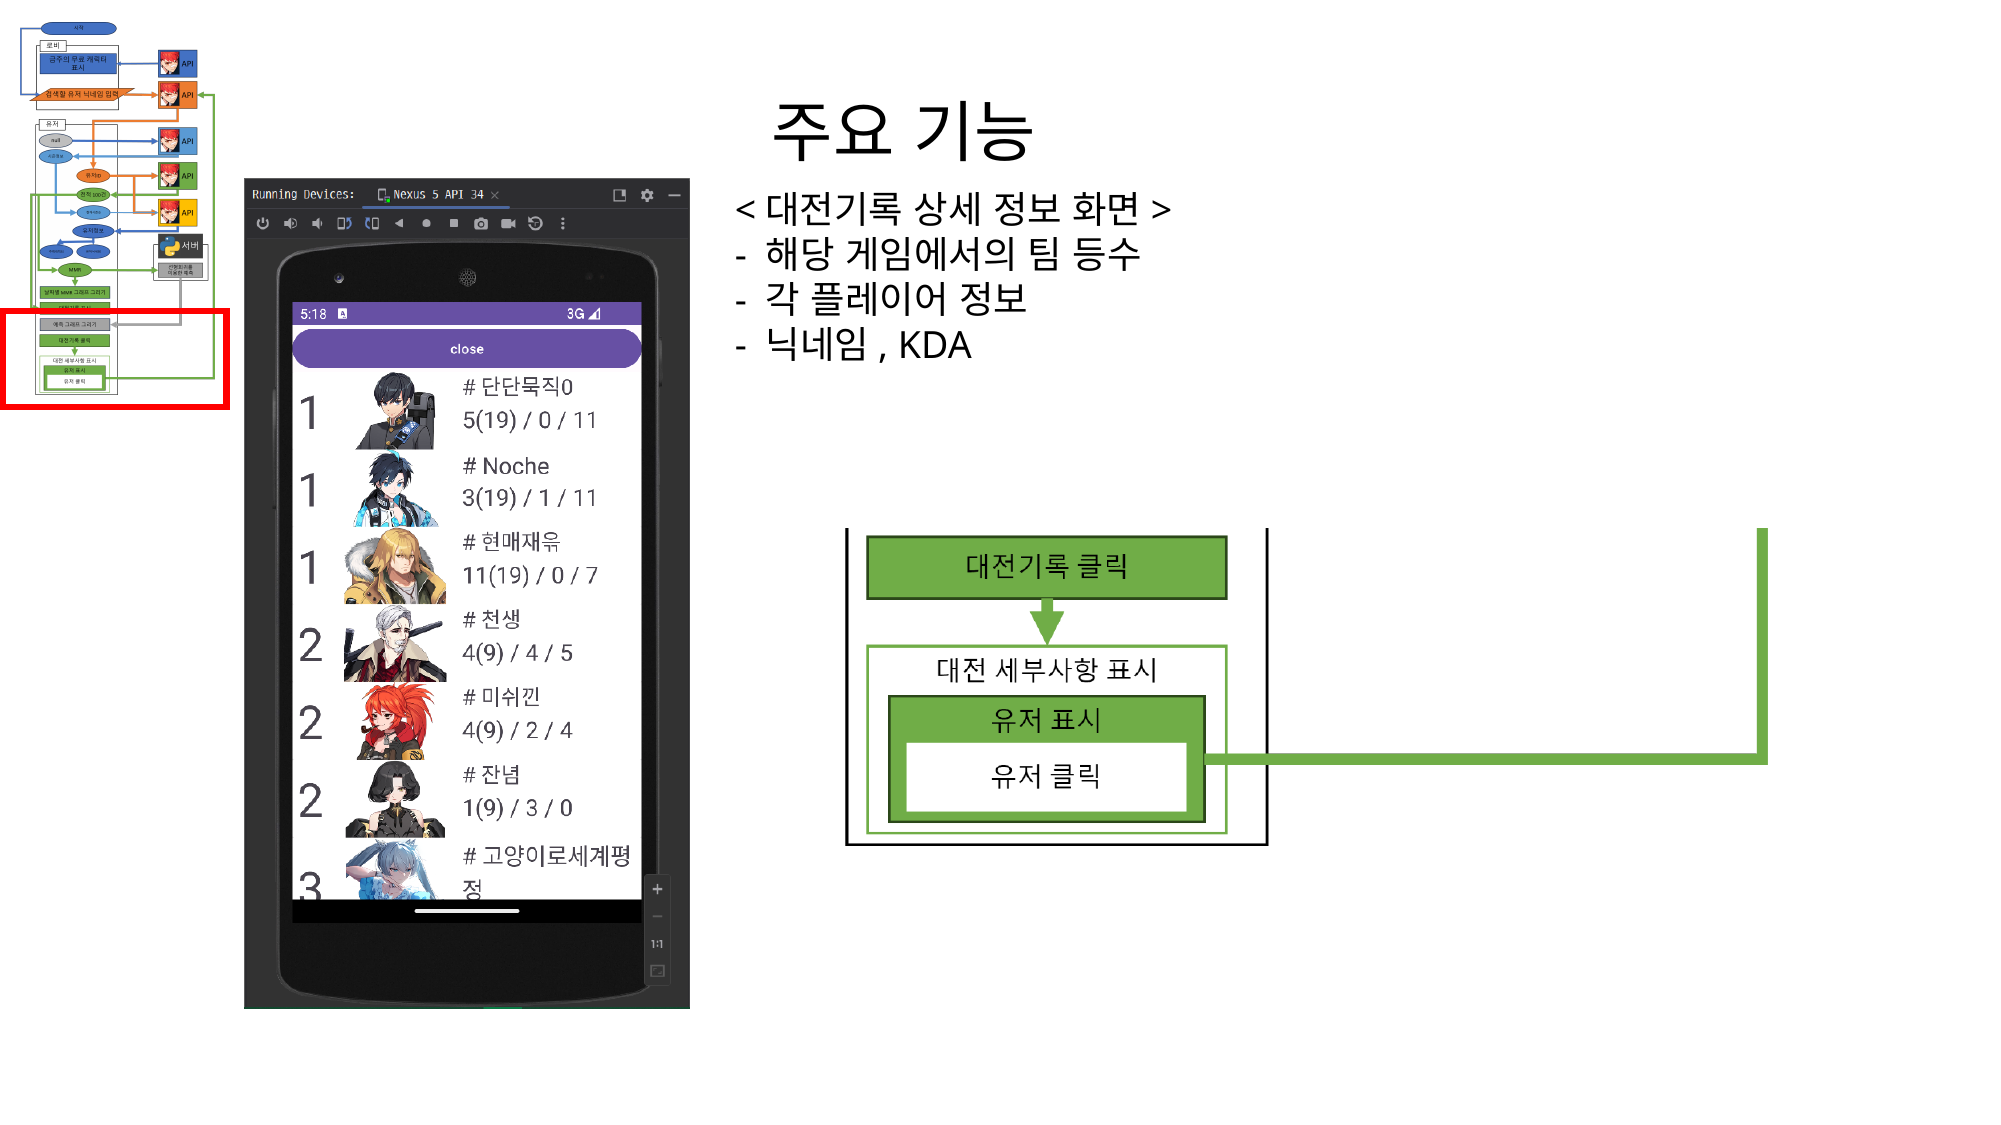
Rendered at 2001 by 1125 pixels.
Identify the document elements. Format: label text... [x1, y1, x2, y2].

picture [244, 178, 690, 1009]
text_box 주요 기능 [338, 82, 1471, 178]
text_box <대전기록 상세 정보 화면> - 해당 게임에서의 팀 등수 - 각 플레이어 정보 - 닉네임, KDA [720, 178, 1662, 374]
picture [20, 22, 215, 395]
picture [766, 527, 1768, 846]
text_box [2, 310, 228, 408]
